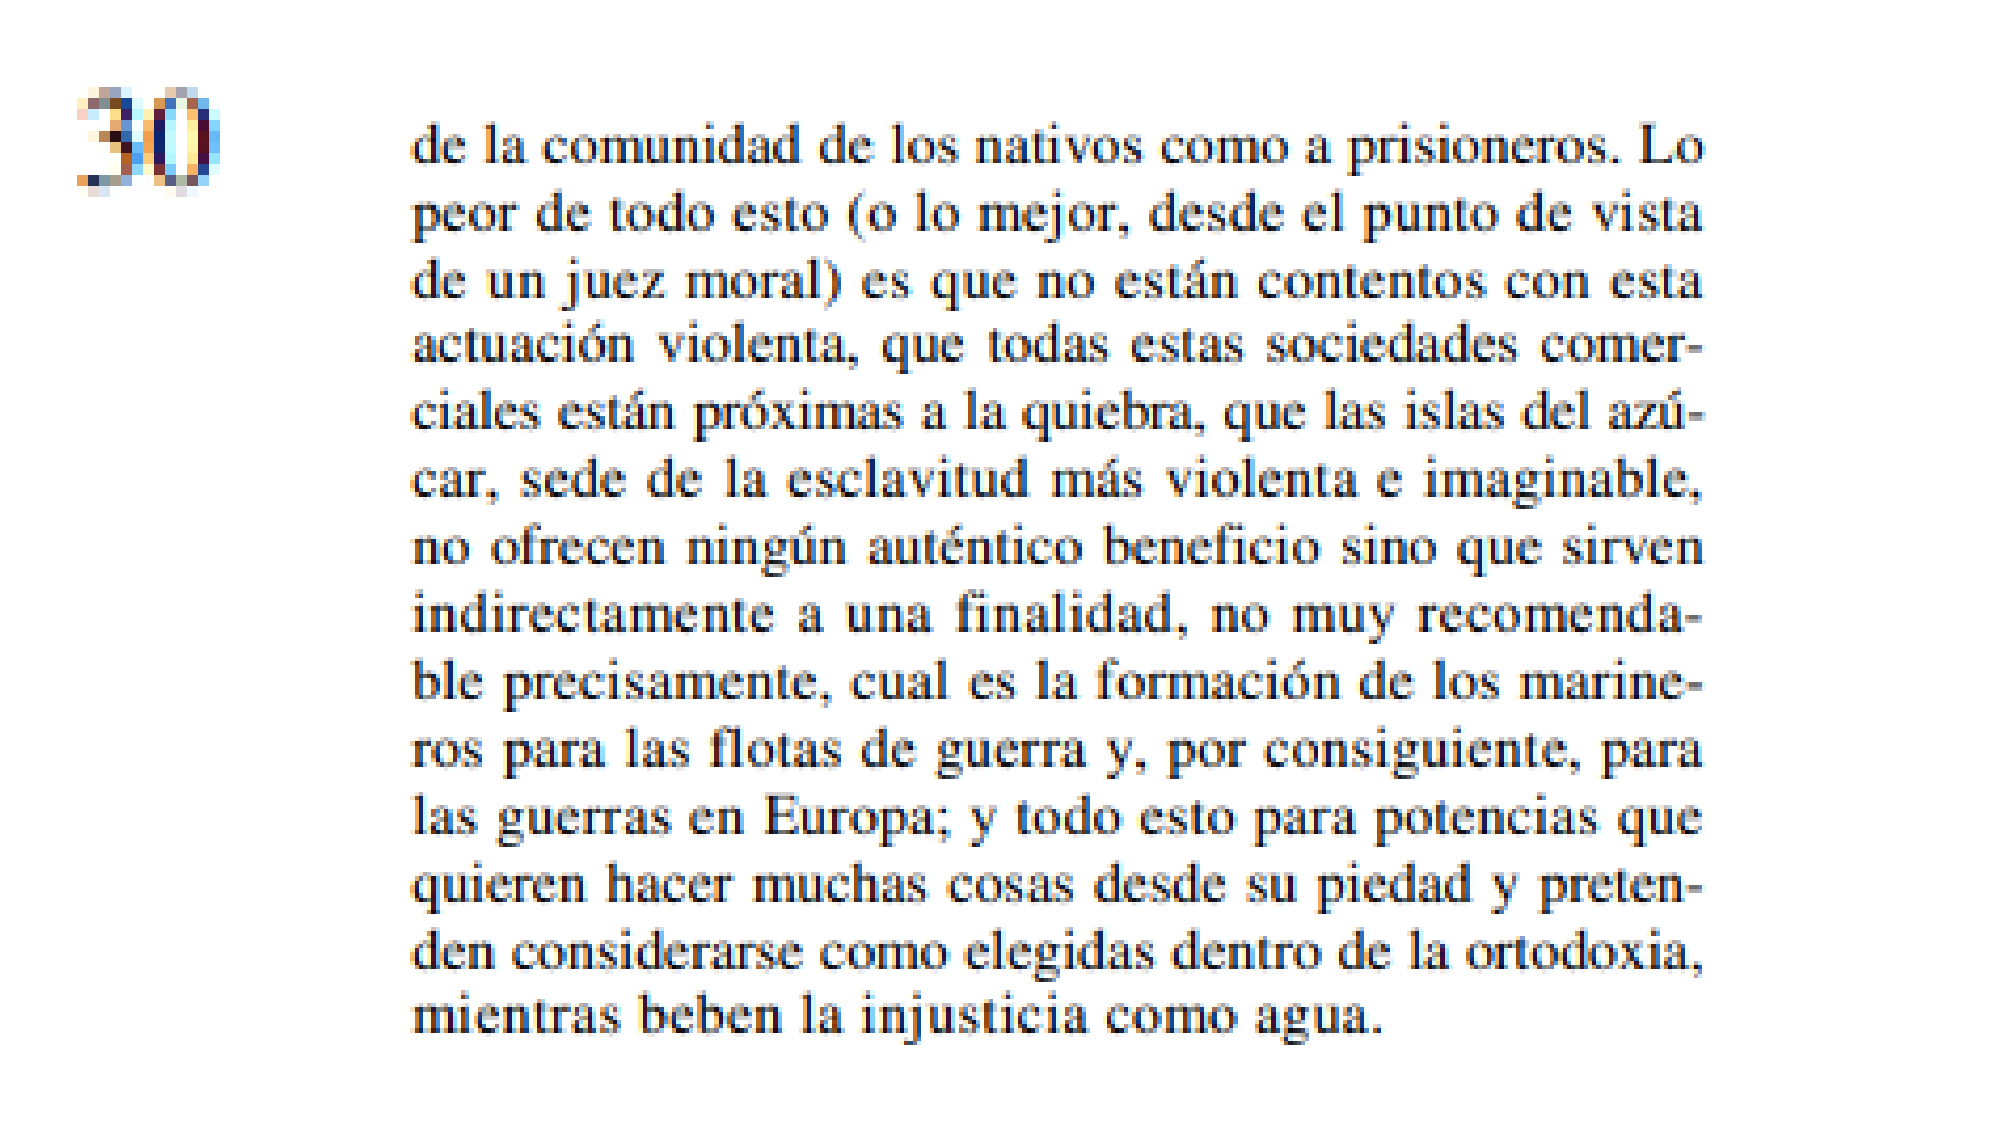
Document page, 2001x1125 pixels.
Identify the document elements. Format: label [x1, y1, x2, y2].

picture [0, 0, 308, 319]
picture [356, 75, 1808, 1050]
